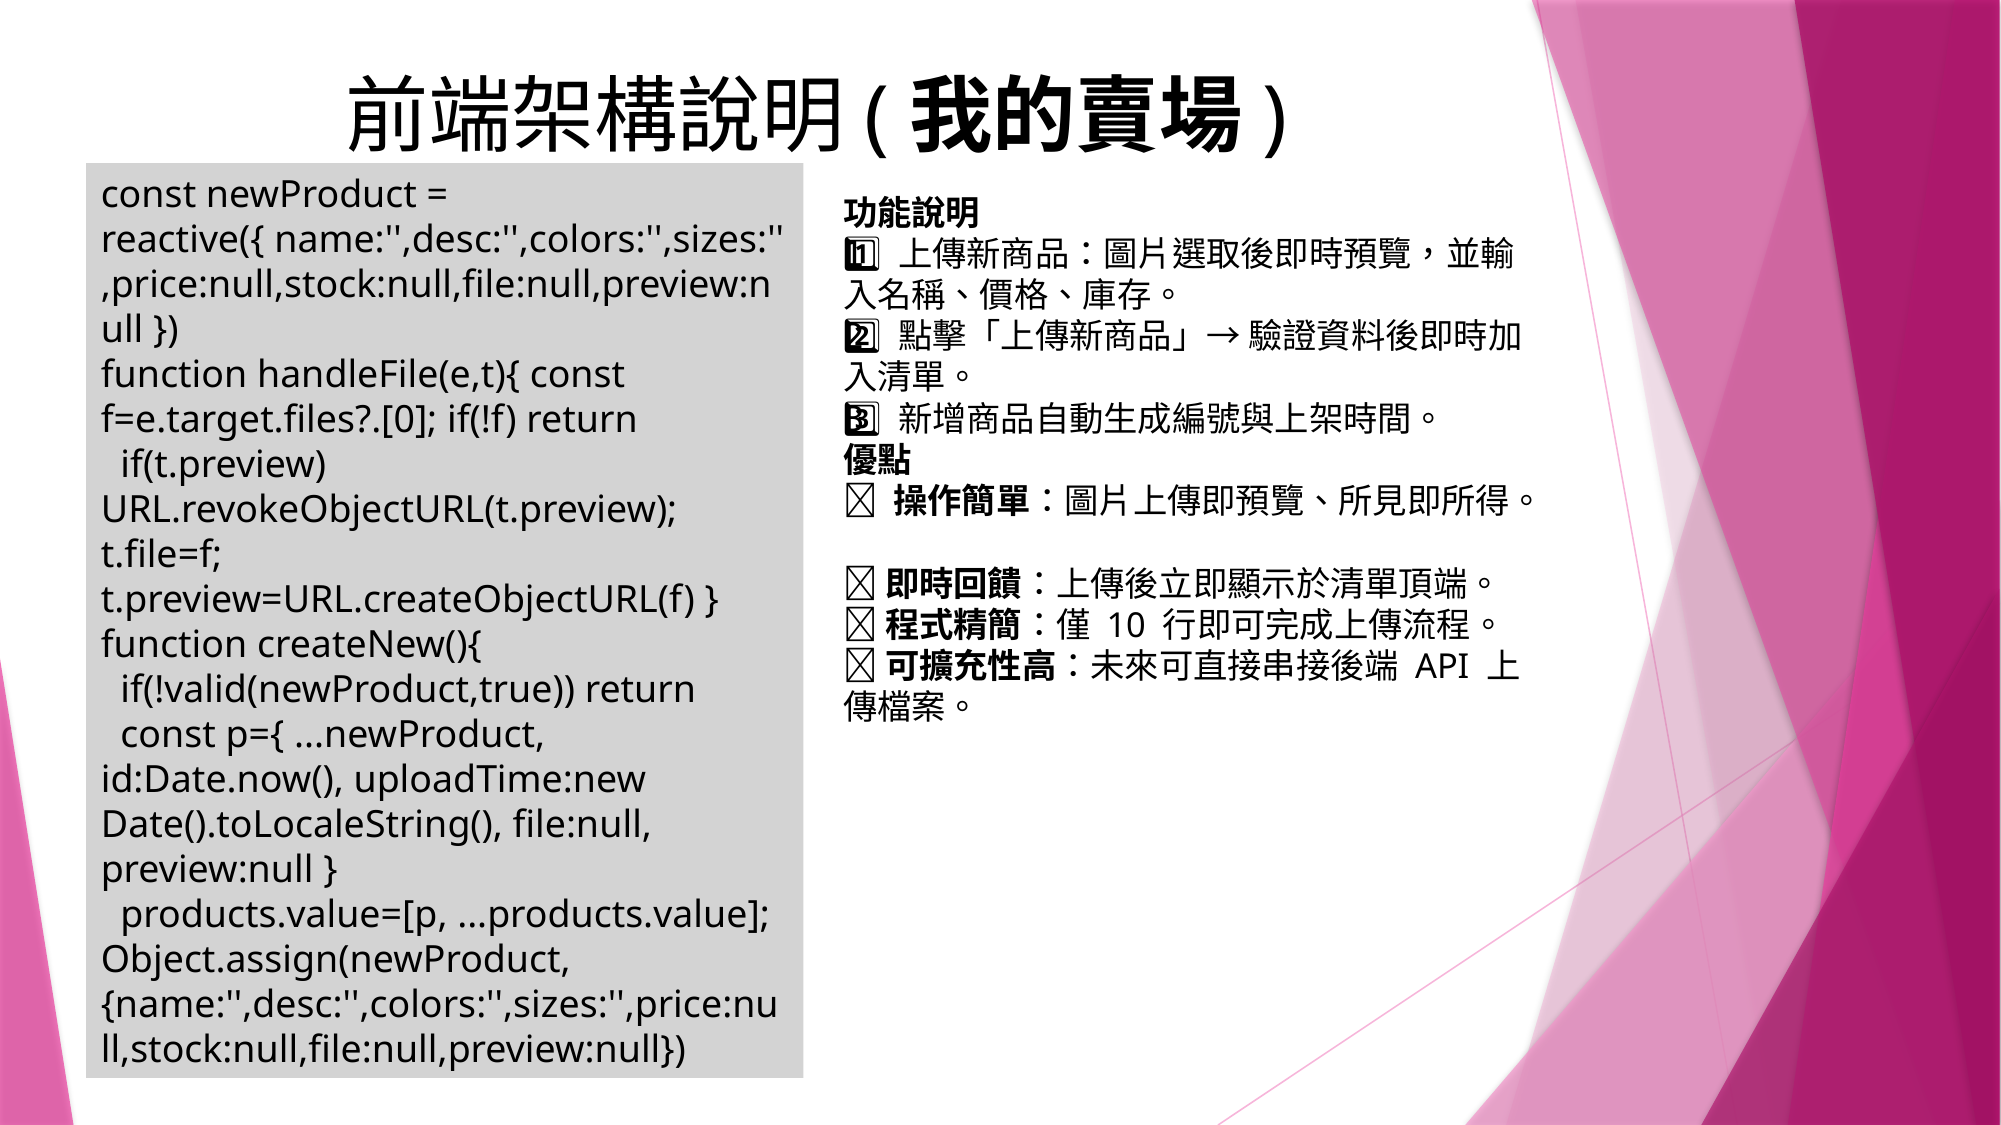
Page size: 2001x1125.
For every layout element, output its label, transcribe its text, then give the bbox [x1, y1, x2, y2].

text_box 功能說明 1️⃣ 上傳新商品：圖片選取後即時預覽，並輸入名稱、價格、庫存。 2️⃣ 點擊「上傳新商品」→ 驗證資料後即時加入清單。 3️⃣ 新增商品自動生成編號與上架時間。 優點 ✅ 操作簡單：圖片上傳即預覽、所見即所得。 ✅ 即時回饋：上傳後立即顯示於清單頂端。 ✅ 程式精簡：僅 10 行即可完成上傳流程。 ✅ 可擴充性高：未來可直接串接後端 API 上傳檔案。 [828, 183, 1546, 734]
text_box const newProduct = reactive({ name:'',desc:'',colors:'',sizes:'',price:null,stock:null,file:null,preview:null }) function handleFile(e,t){ const f=e.target.files?.[0]; if(!f) return if(t.preview) URL.revokeObjectURL(t.preview); t.file=f; t.preview=URL.createObjectURL(f) } function createNew(){ if(!valid(newProduct,true)) return const p={ ...newProduct, id:Date.now(), uploadTime:new Date().toLocaleString(), file:null, preview:null } products.value=[p, ...products.value]; Object.assign(newProduct,{name:'',desc:'',colors:'',sizes:'',price:null,stock:null,file:null,preview:null}) [86, 163, 804, 1078]
title 前端架構說明(我的賣場) [111, 54, 1522, 272]
